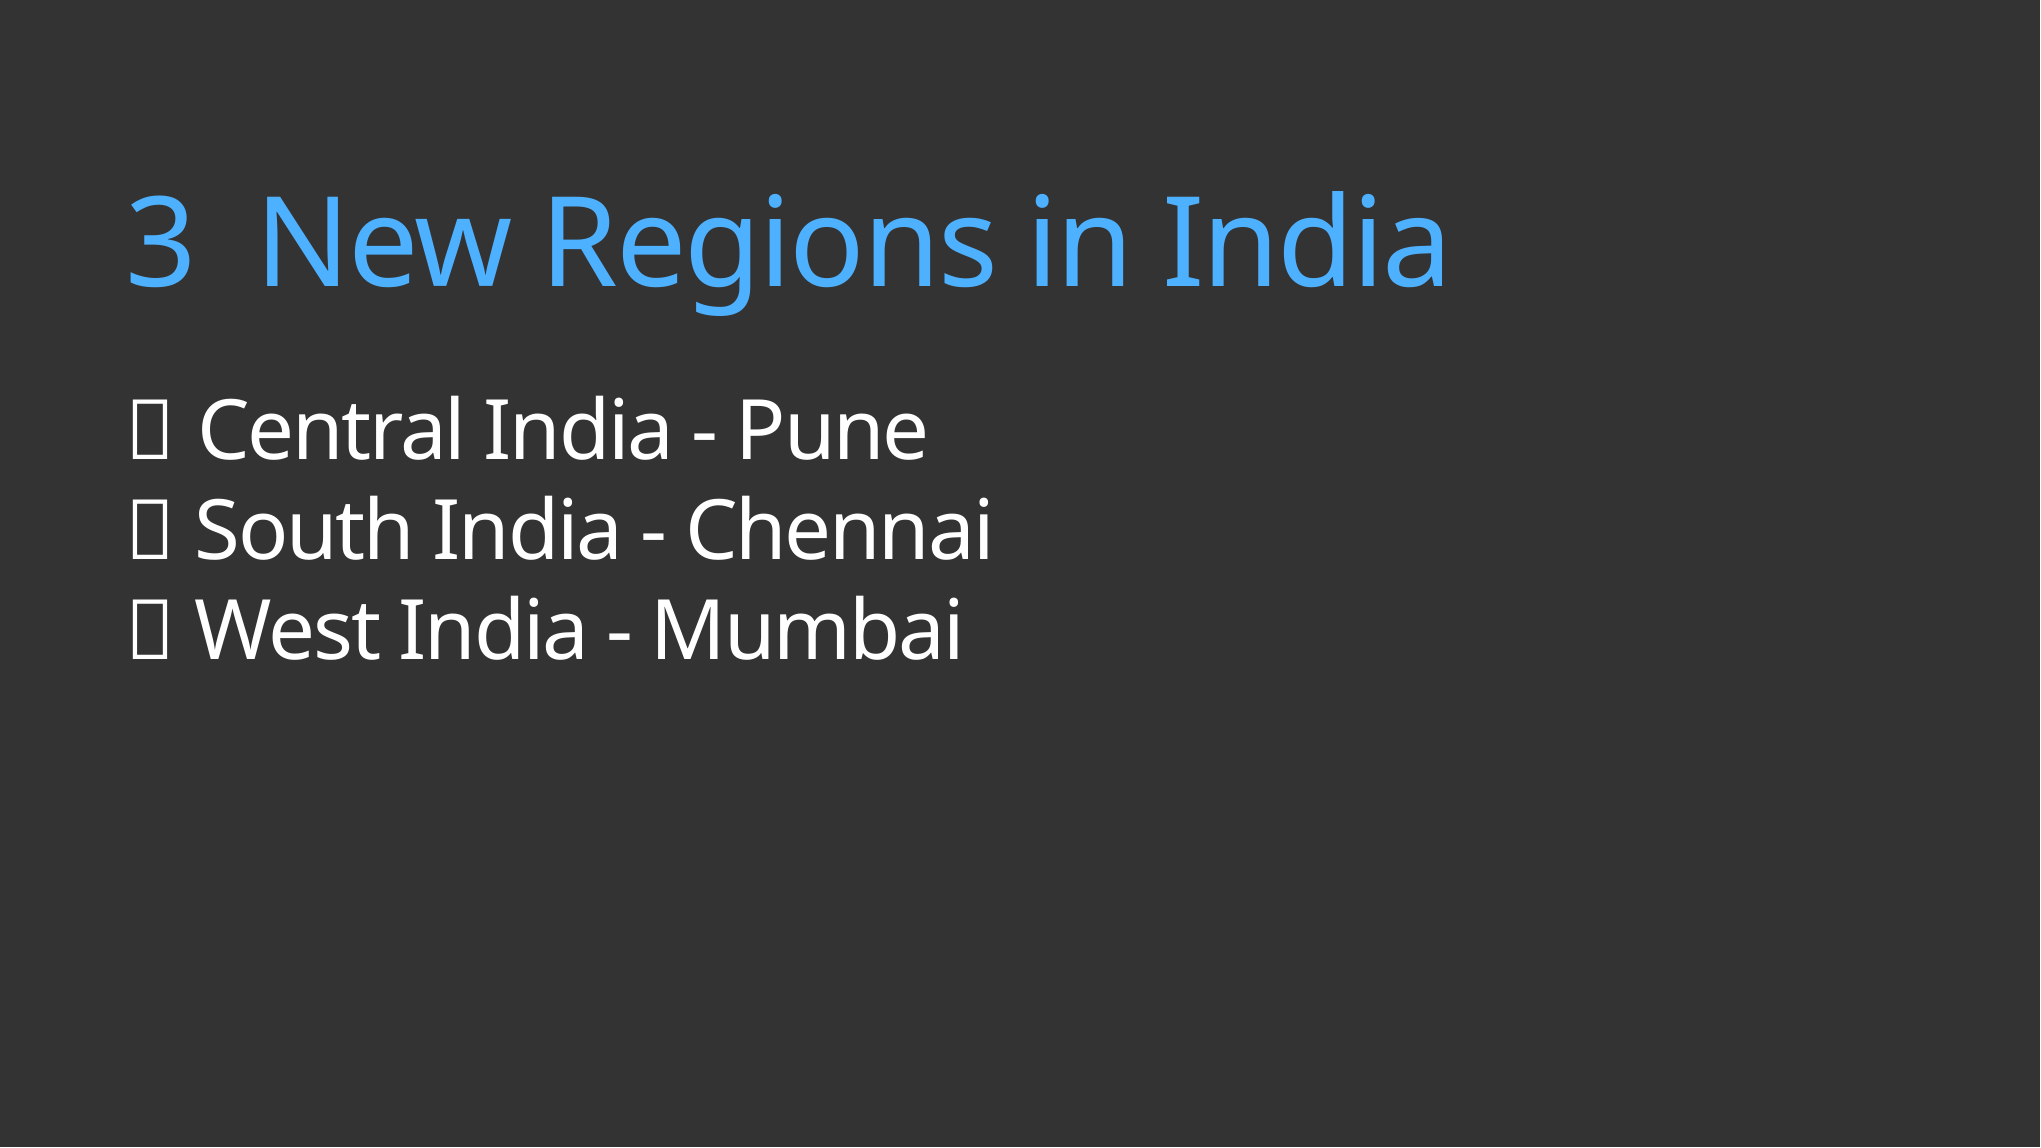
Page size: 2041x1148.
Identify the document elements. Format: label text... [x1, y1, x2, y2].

text_box  Central India - Pune  South India - Chennai  West India - Mumbai [101, 361, 1948, 812]
text_box 3 New Regions in India [101, 161, 1948, 312]
